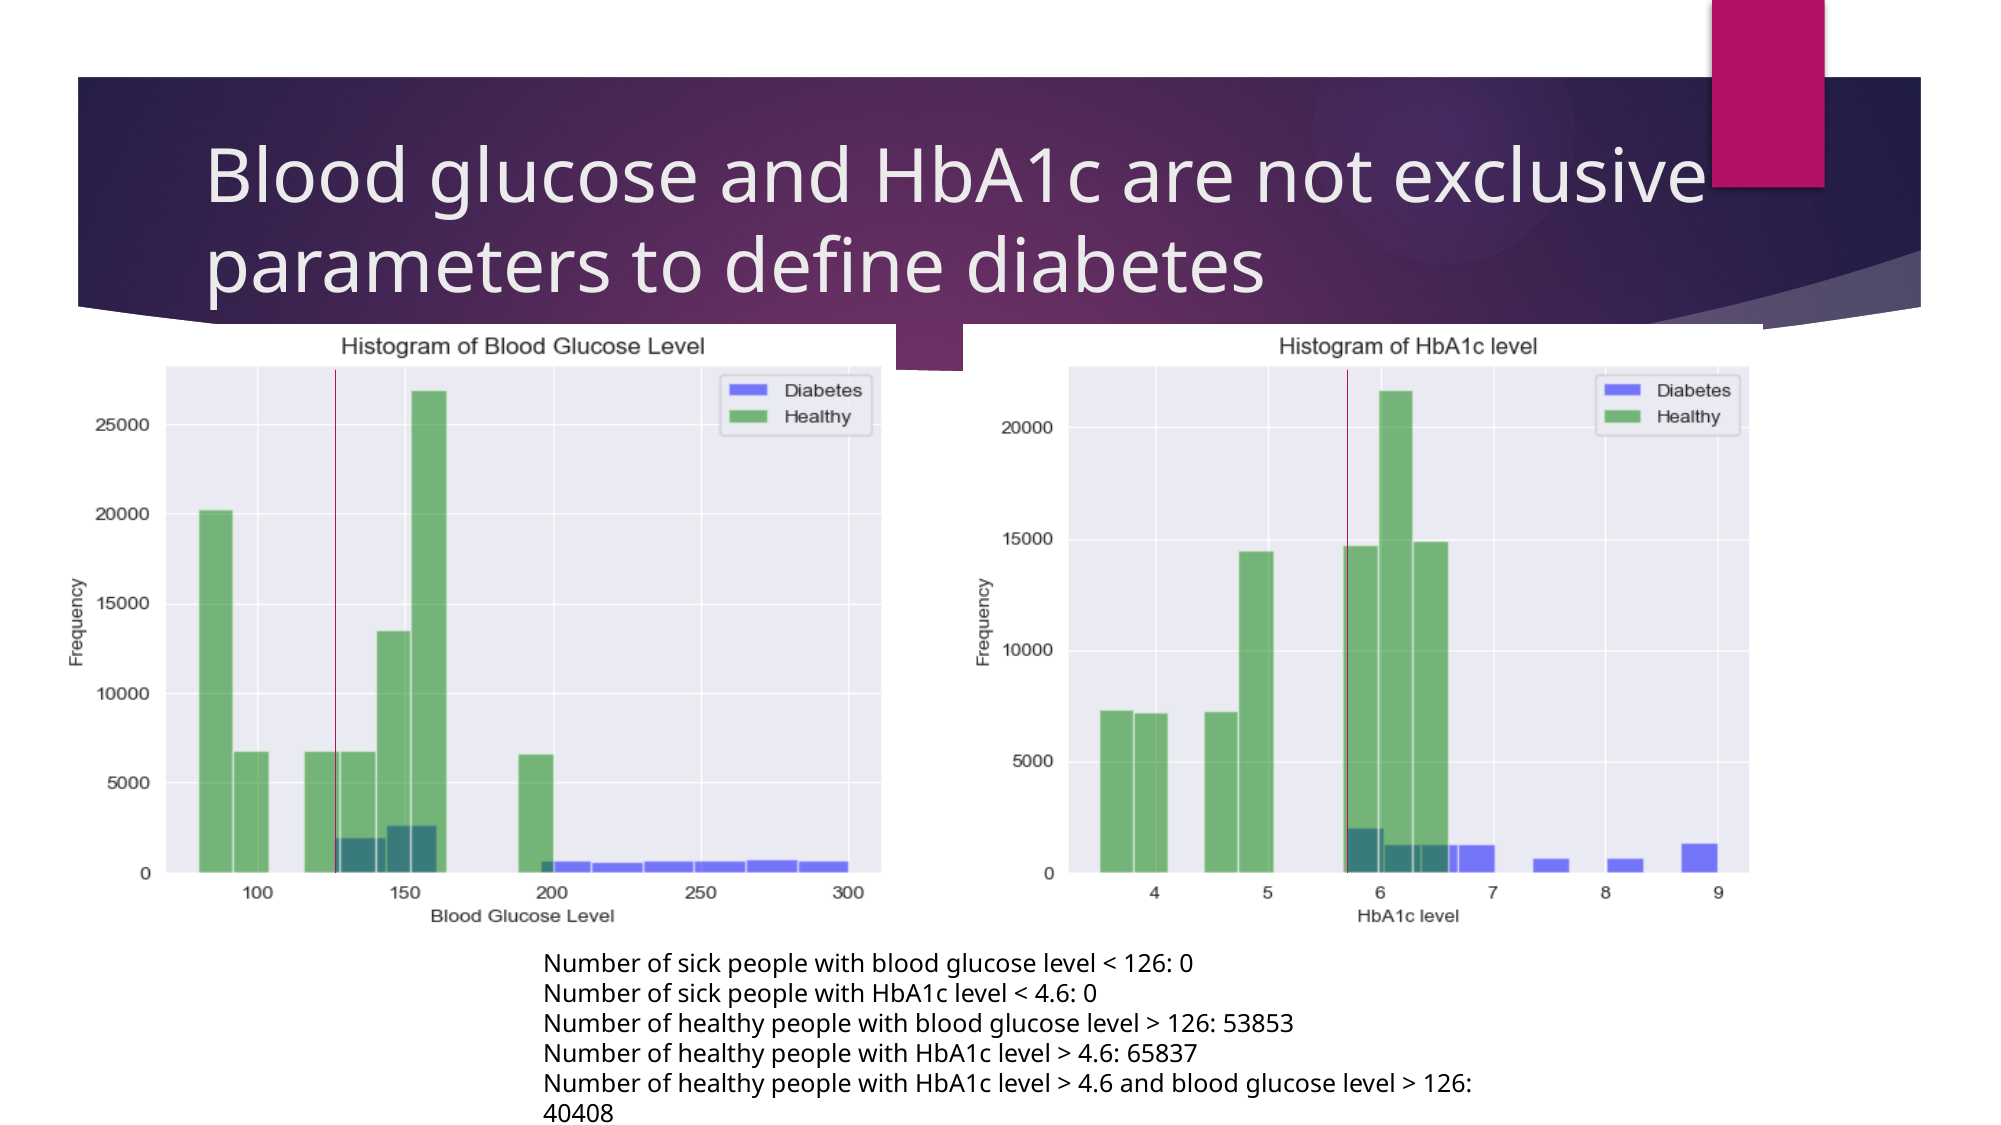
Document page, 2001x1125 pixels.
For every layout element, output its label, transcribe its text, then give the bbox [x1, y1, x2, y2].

title Blood glucose and HbA1c are not exclusive parameters to define diabetes [189, 159, 1743, 276]
text_box Number of sick people with blood glucose level < 126: 0 Number of sick people with HbA1c level < 4.6: 0 Number of healthy people with blood glucose level > 126: 53853 Number of healthy people with HbA1c level > 4.6: 65837 Number of healthy people with HbA1c level > 4.6 and blood glucose level > 126: 40408 [528, 940, 1536, 1125]
picture [963, 323, 1763, 941]
picture [55, 323, 897, 941]
